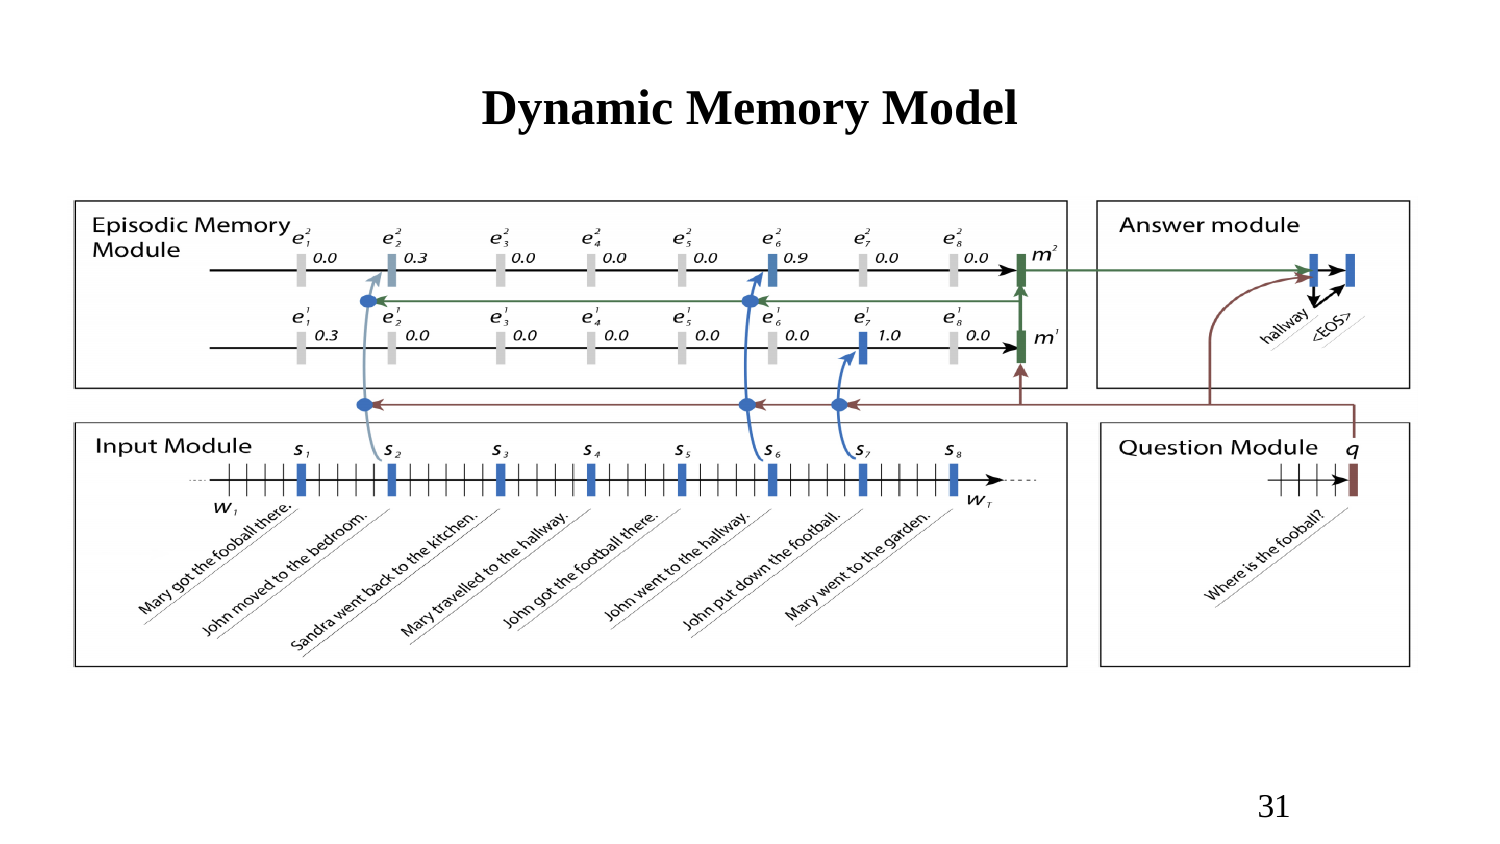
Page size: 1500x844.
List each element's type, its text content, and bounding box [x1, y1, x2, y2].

title Dynamic Memory Model [75, 33, 1425, 175]
picture [49, 196, 1426, 687]
slide_number 31 [1066, 782, 1306, 827]
